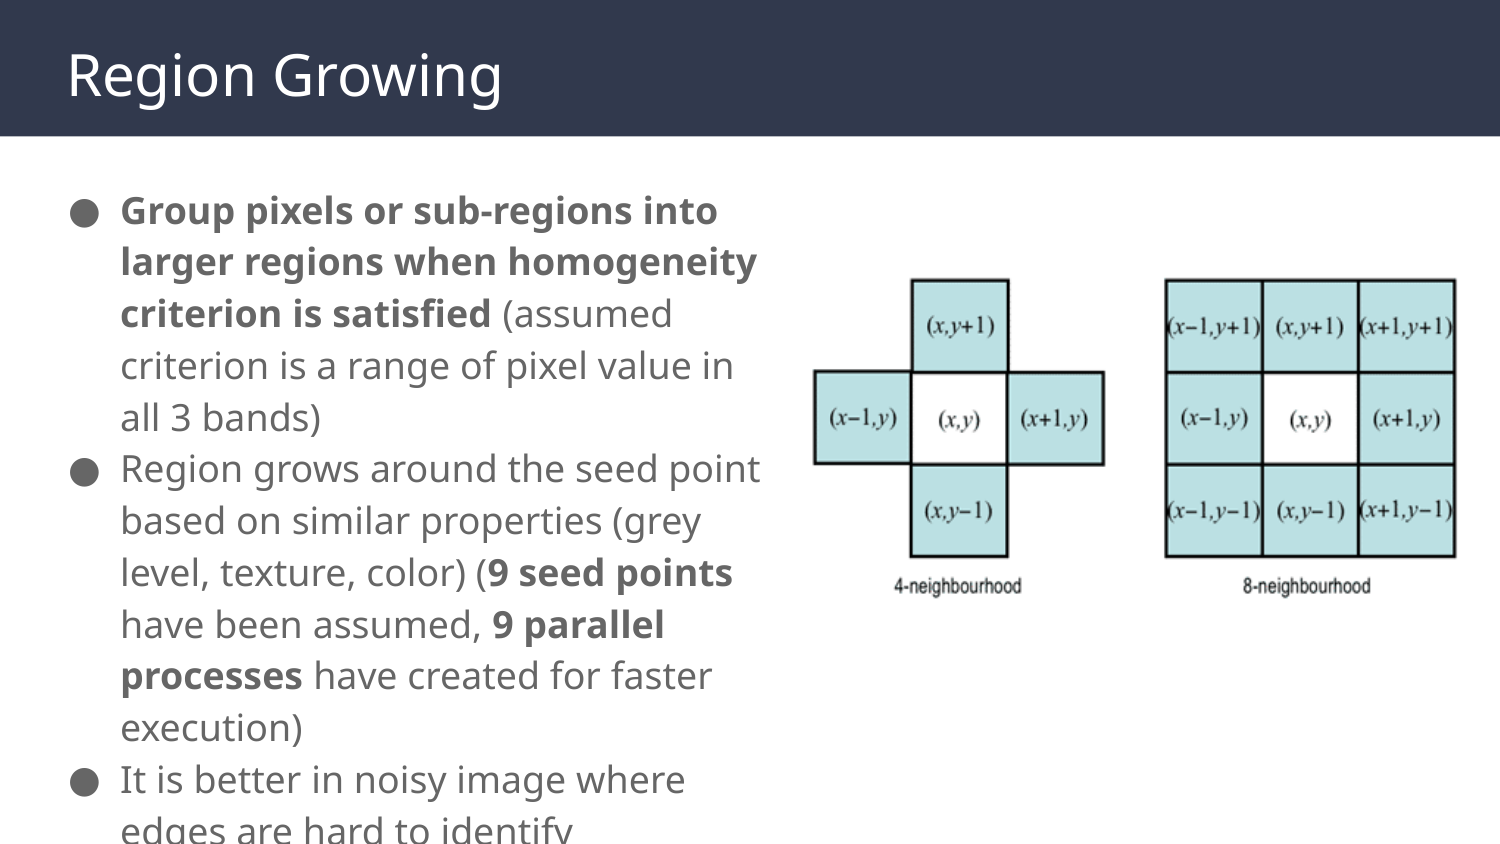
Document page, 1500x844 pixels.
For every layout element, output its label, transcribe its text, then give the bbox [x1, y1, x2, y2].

list Group pixels or sub-regions into larger regions when homogeneity criterion is satisfied (assumed criterion is a range of pixel value in all 3 bands) Region grows around the seed point based on similar properties (grey level, texture, color) (9 seed points have been assumed, 9 parallel processes have created for faster execution) It is better in noisy image where edges are hard to identify [30, 164, 780, 811]
picture [803, 268, 1466, 601]
title Region Growing [51, 23, 1449, 126]
